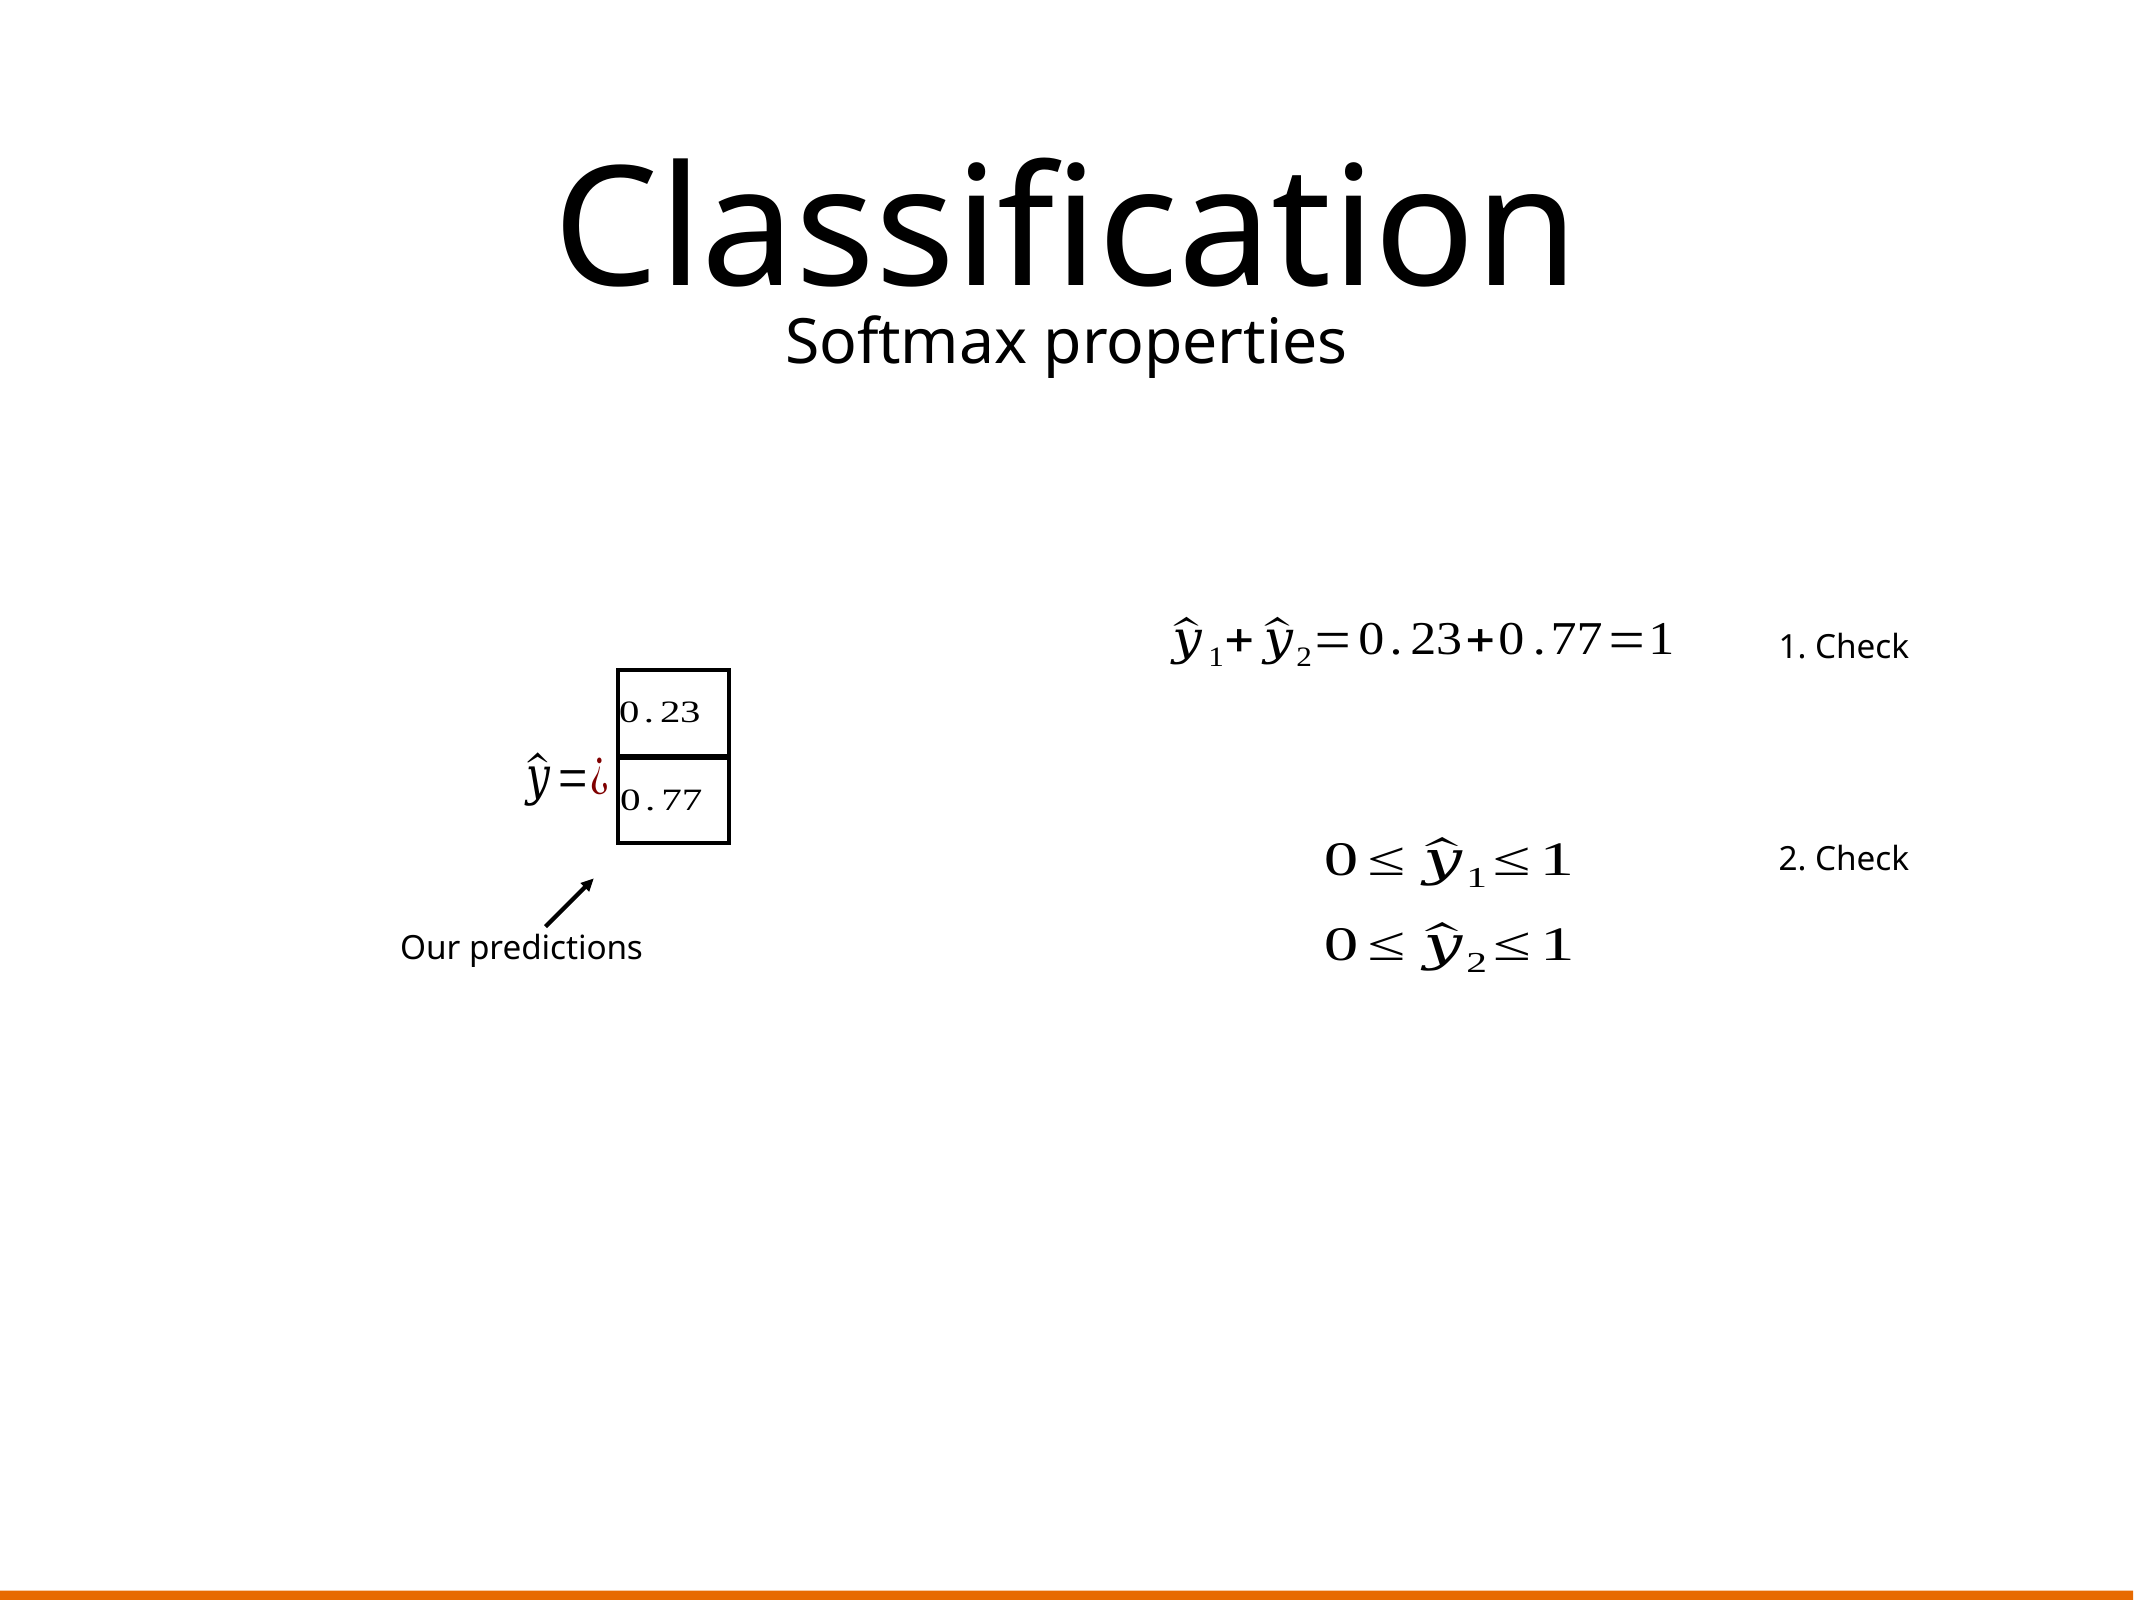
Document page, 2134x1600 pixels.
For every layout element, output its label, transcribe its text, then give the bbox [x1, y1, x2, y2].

text_box Our predictions [391, 917, 652, 975]
text_box Softmax properties [776, 292, 1357, 385]
text_box 2. Check [1770, 829, 1918, 886]
text_box [618, 757, 730, 844]
title Classification [155, 41, 1978, 397]
text_box 1. Check [1770, 616, 1918, 673]
text_box [618, 670, 730, 756]
text_box [555, 878, 594, 917]
